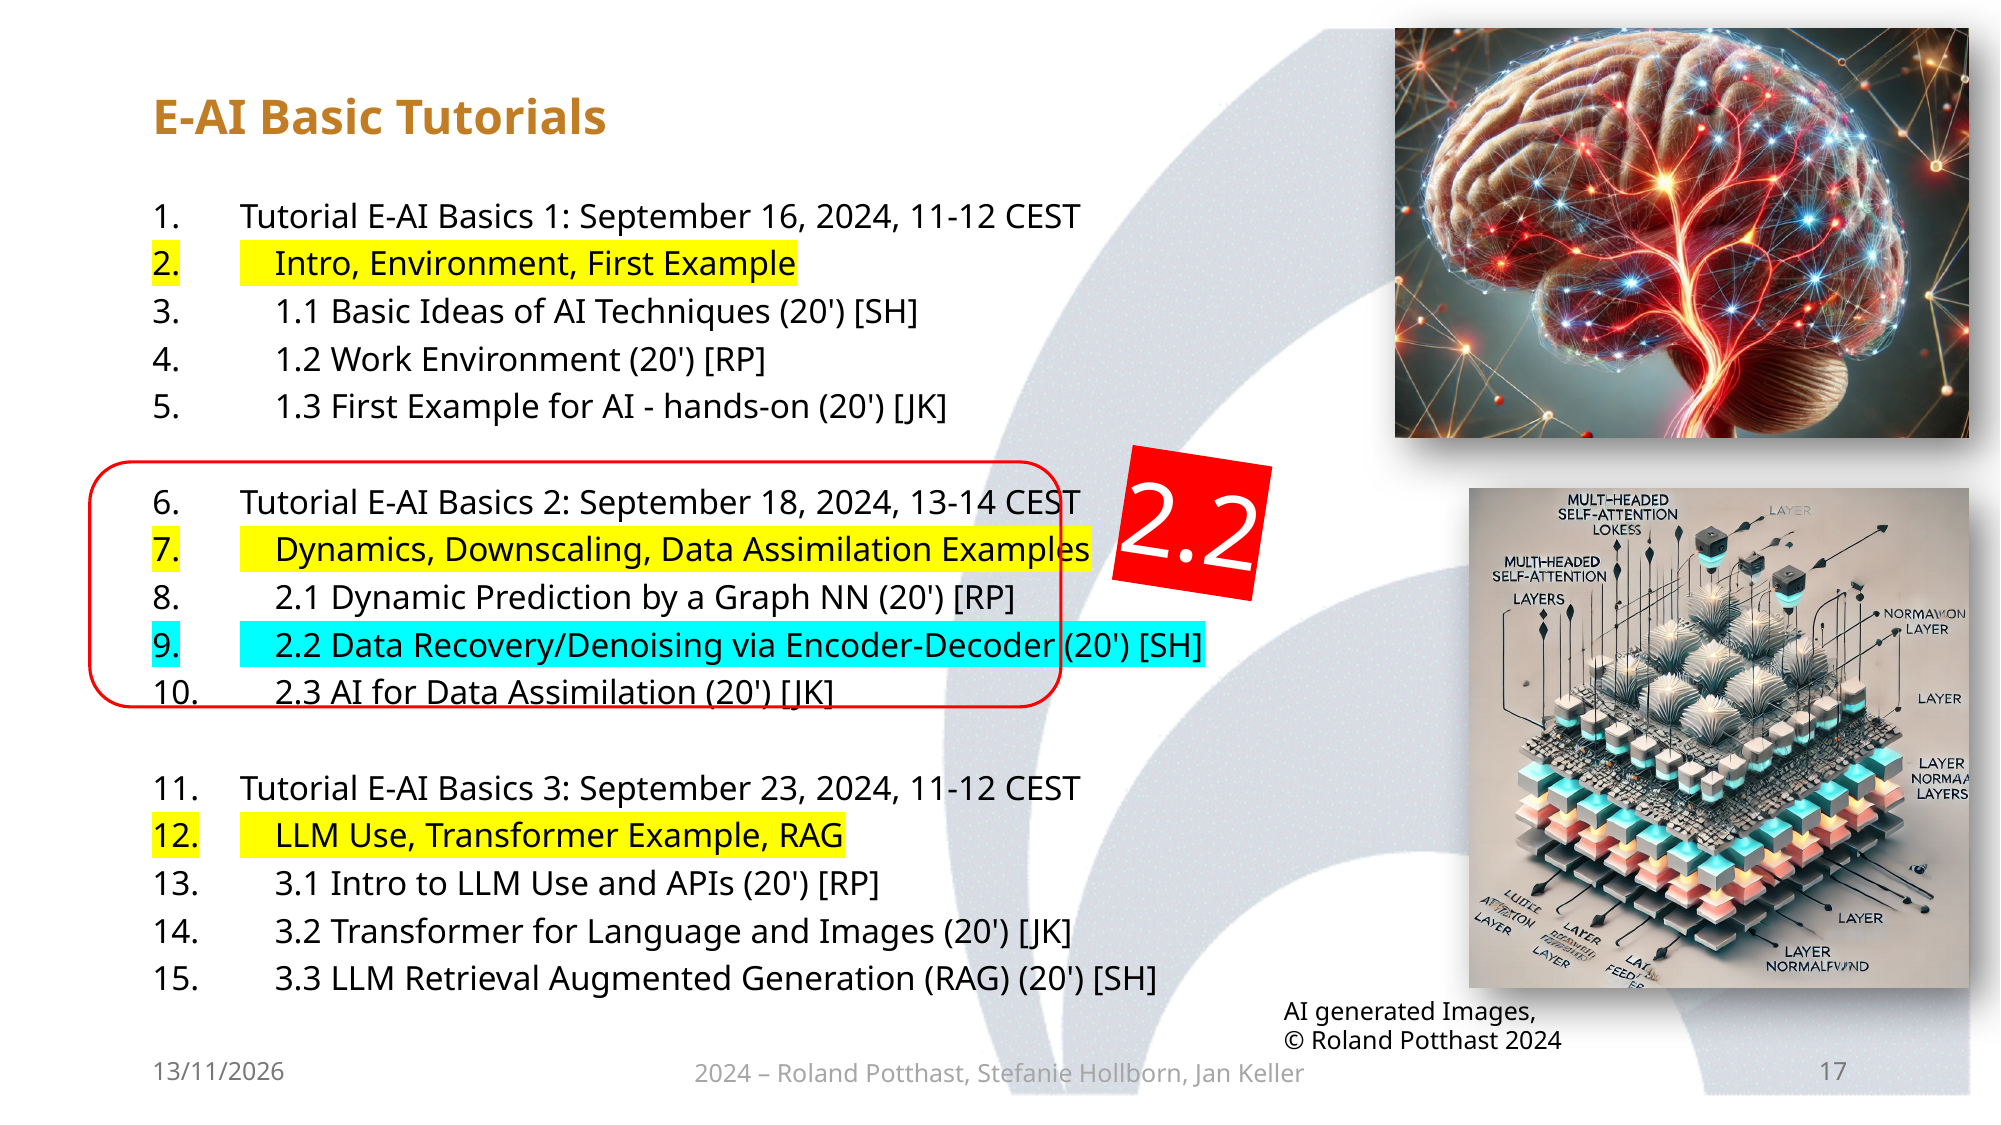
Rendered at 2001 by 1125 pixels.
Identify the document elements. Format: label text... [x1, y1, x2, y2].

picture [0, 0, 2000, 1125]
text_box Tutorial E-AI Basics 1: September 16, 2024, 11-12 CEST Intro, Environment, First Example 1.1 Basic Ideas of AI Techniques (20') [SH] 1.2 Work Environment (20') [RP] 1.3 First Example for AI - hands-on (20') [JK] Tutorial E-AI Basics 2: September 18, 2024, 13-14 CEST Dynamics, Downscaling, Data Assimilation Examples 2.1 Dynamic Prediction by a Graph NN (20') [RP] 2.2 Data Recovery/Denoising via Encoder-Decoder (20') [SH] 2.3 AI for Data Assimilation (20') [JK] Tutorial E-AI Basics 3: September 23, 2024, 11-12 CEST LLM Use, Transformer Example, RAG 3.1 Intro to LLM Use and APIs (20') [RP] 3.2 Transformer for Language and Images (20') [JK] 3.3 LLM Retrieval Augmented Generation (RAG) (20') [SH] [137, 192, 1459, 1014]
text_box 2.2 [972, 422, 1413, 622]
text_box [88, 460, 1063, 709]
title E-AI Basic Tutorials [137, 59, 1379, 179]
slide_number 17 [1412, 1042, 1863, 1103]
text_box AI generated Images, © Roland Potthast 2024 [1269, 987, 1691, 1063]
footer 2024 – Roland Potthast, Stefanie Hollborn, Jan Keller [662, 1042, 1338, 1103]
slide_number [137, 1042, 588, 1103]
